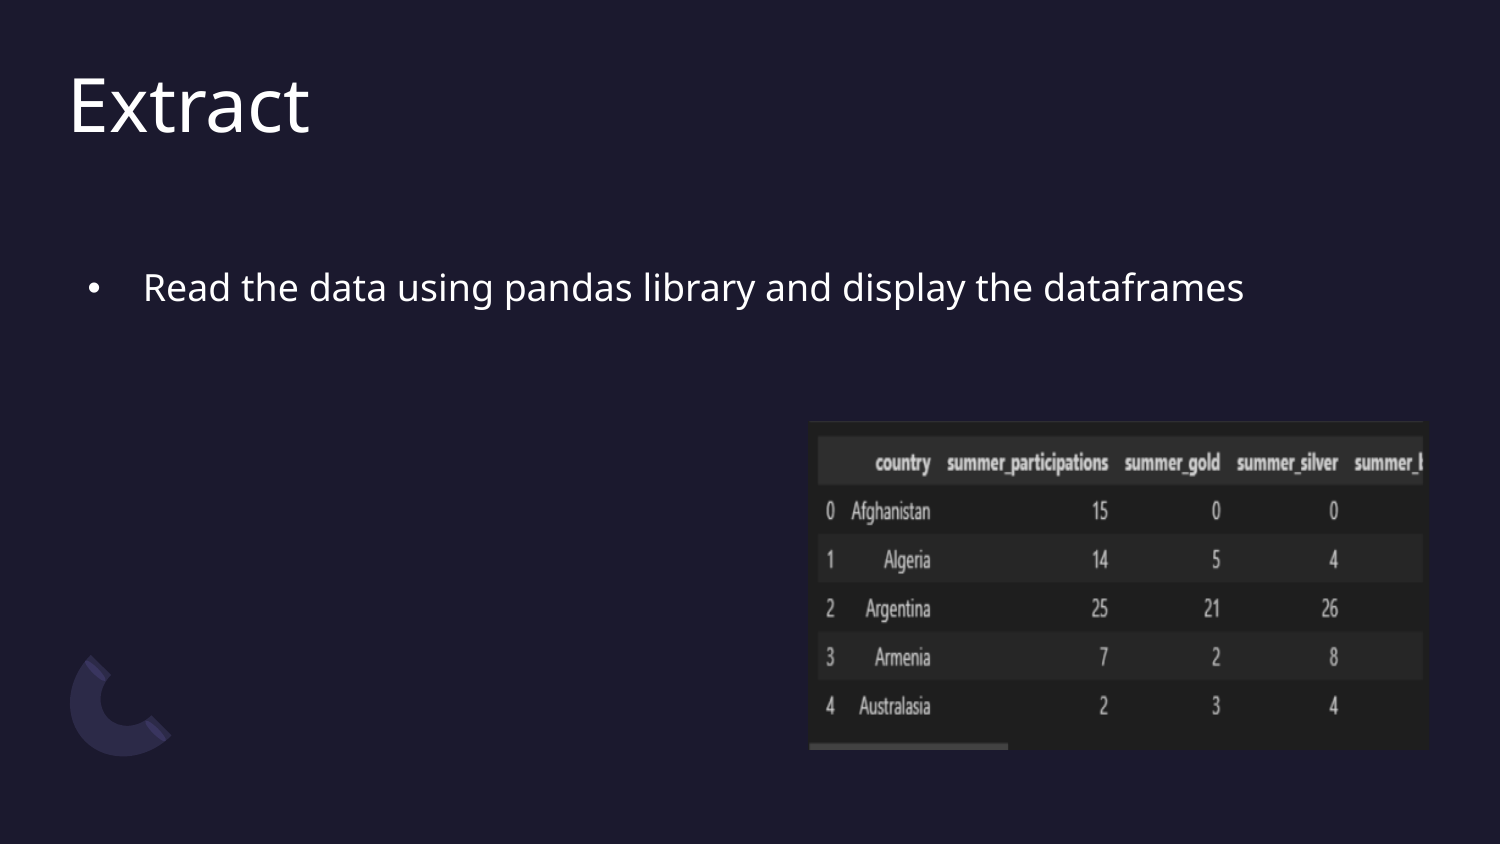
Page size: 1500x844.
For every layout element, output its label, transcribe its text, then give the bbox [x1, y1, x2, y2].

picture [808, 421, 1433, 750]
title Extract [67, 67, 1433, 232]
list Read the data using pandas library and display the dataframes [67, 259, 1433, 750]
